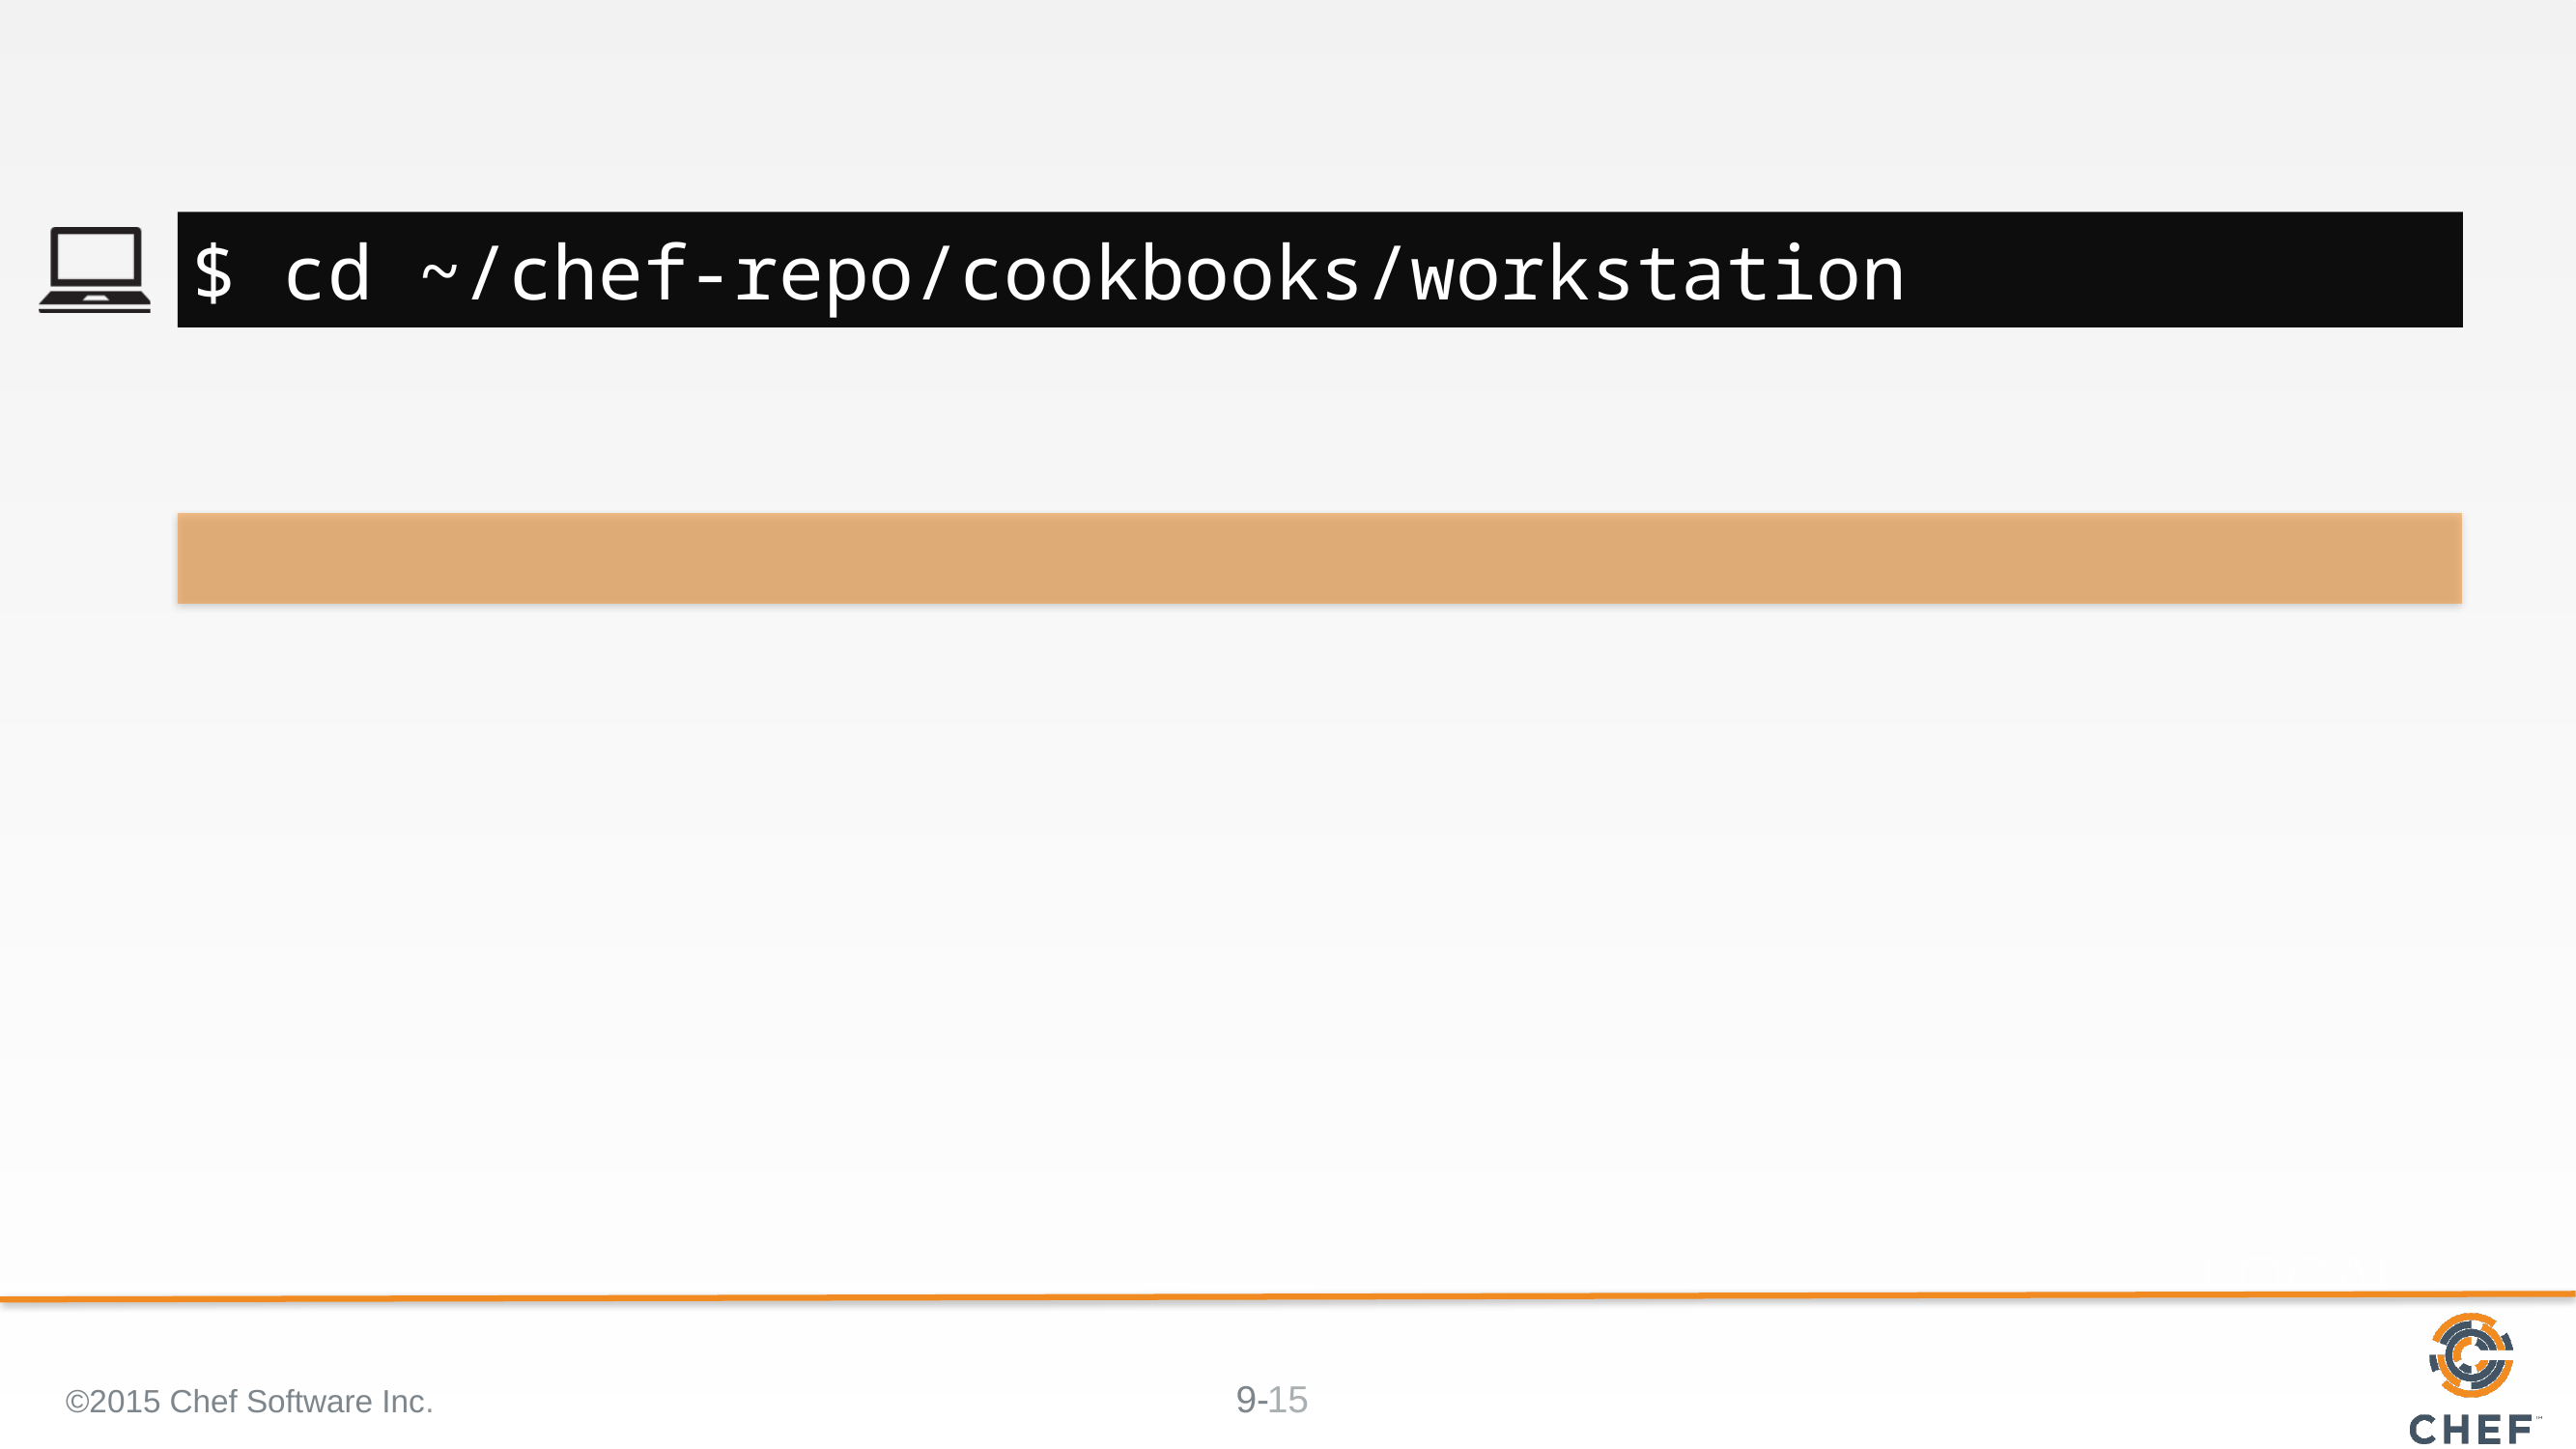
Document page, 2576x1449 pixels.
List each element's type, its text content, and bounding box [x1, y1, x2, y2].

picture [2399, 1297, 2550, 1449]
list $ cd ~/chef-repo/cookbooks/workstation [177, 212, 2463, 327]
slide_number 15 [998, 1359, 1578, 1437]
footer ©2015 Chef Software Inc. [51, 1359, 952, 1440]
